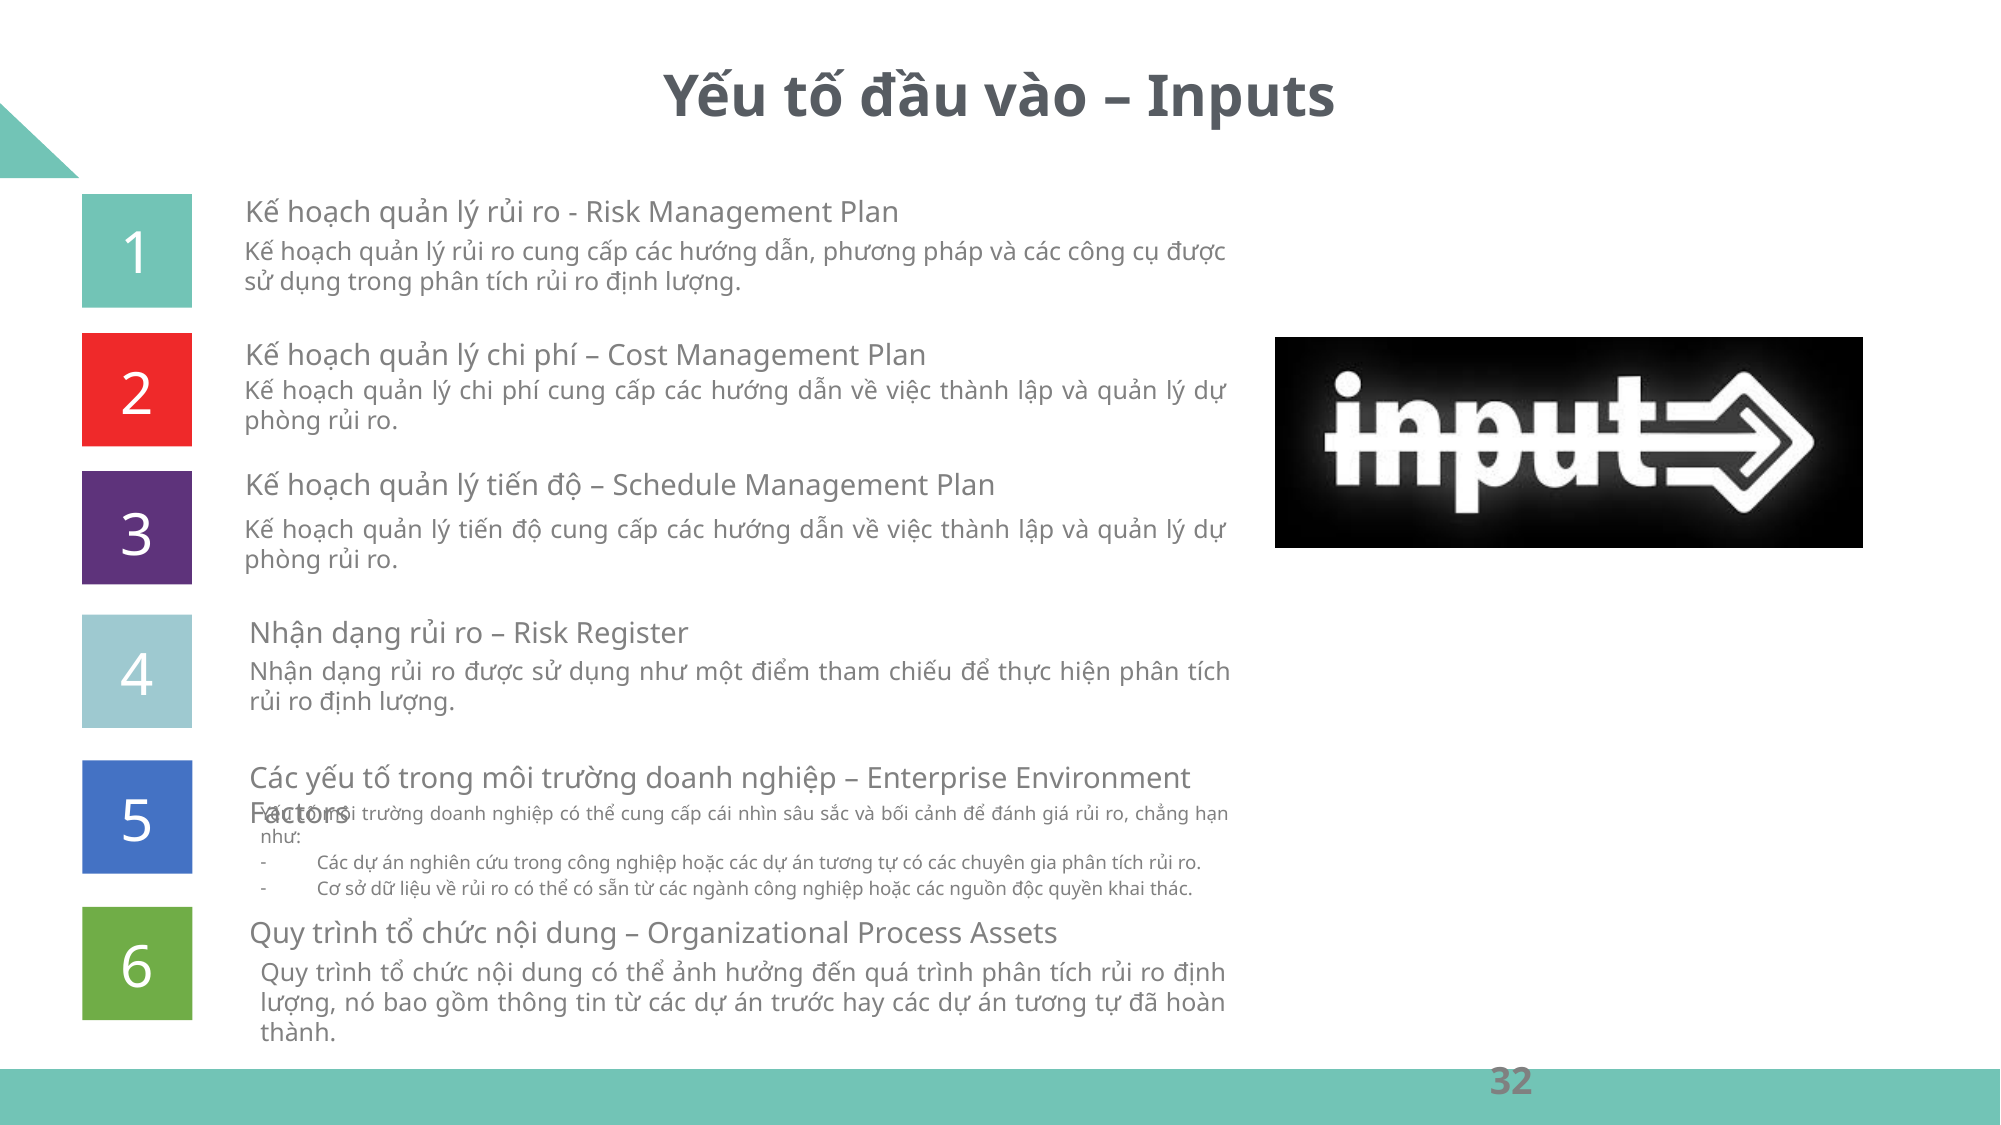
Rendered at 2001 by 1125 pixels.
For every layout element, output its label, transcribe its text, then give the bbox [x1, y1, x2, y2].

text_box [234, 613, 1248, 748]
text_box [229, 336, 1243, 466]
picture [1274, 337, 1863, 548]
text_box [229, 193, 1243, 328]
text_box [82, 760, 193, 874]
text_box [81, 332, 193, 447]
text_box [245, 759, 1243, 894]
slide_number 32 [1475, 1049, 1948, 1110]
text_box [81, 194, 193, 308]
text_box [82, 906, 193, 1021]
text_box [81, 470, 193, 585]
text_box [229, 466, 1243, 606]
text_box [245, 914, 1243, 1049]
title Yếu tố đầu vào – Inputs [137, 59, 1863, 137]
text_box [81, 614, 193, 728]
